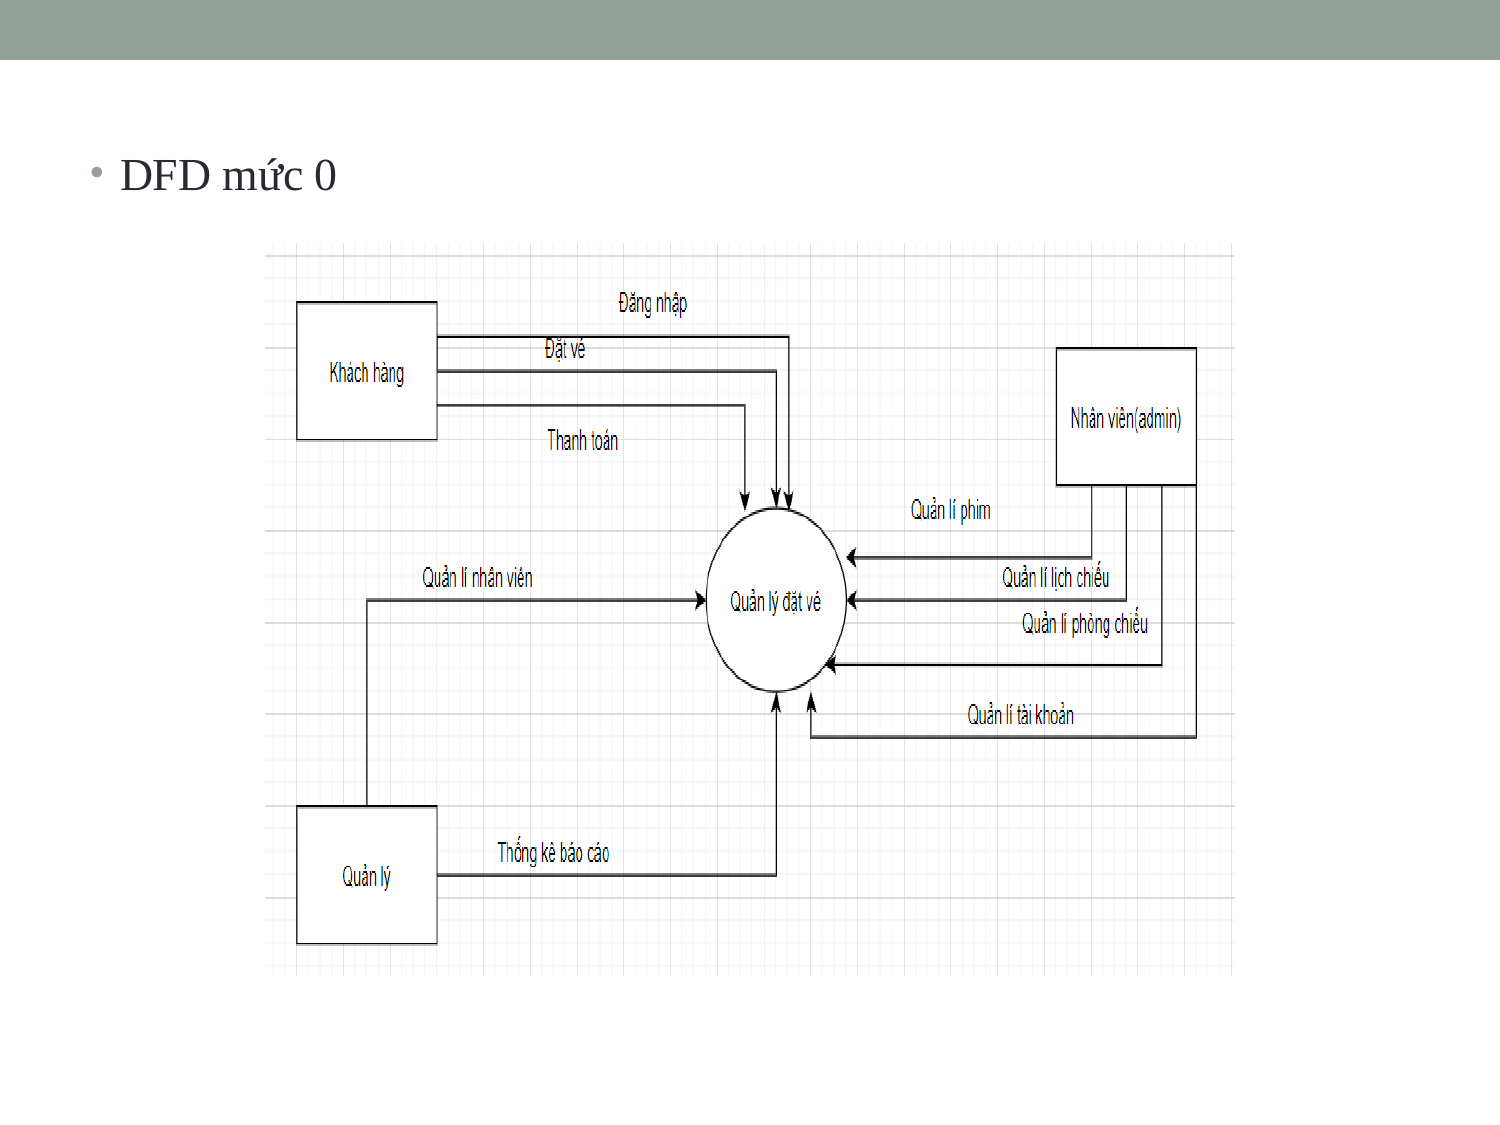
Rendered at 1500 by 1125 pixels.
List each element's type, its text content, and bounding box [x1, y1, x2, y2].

list DFD mức 0 [75, 137, 1425, 1063]
picture [265, 243, 1235, 977]
